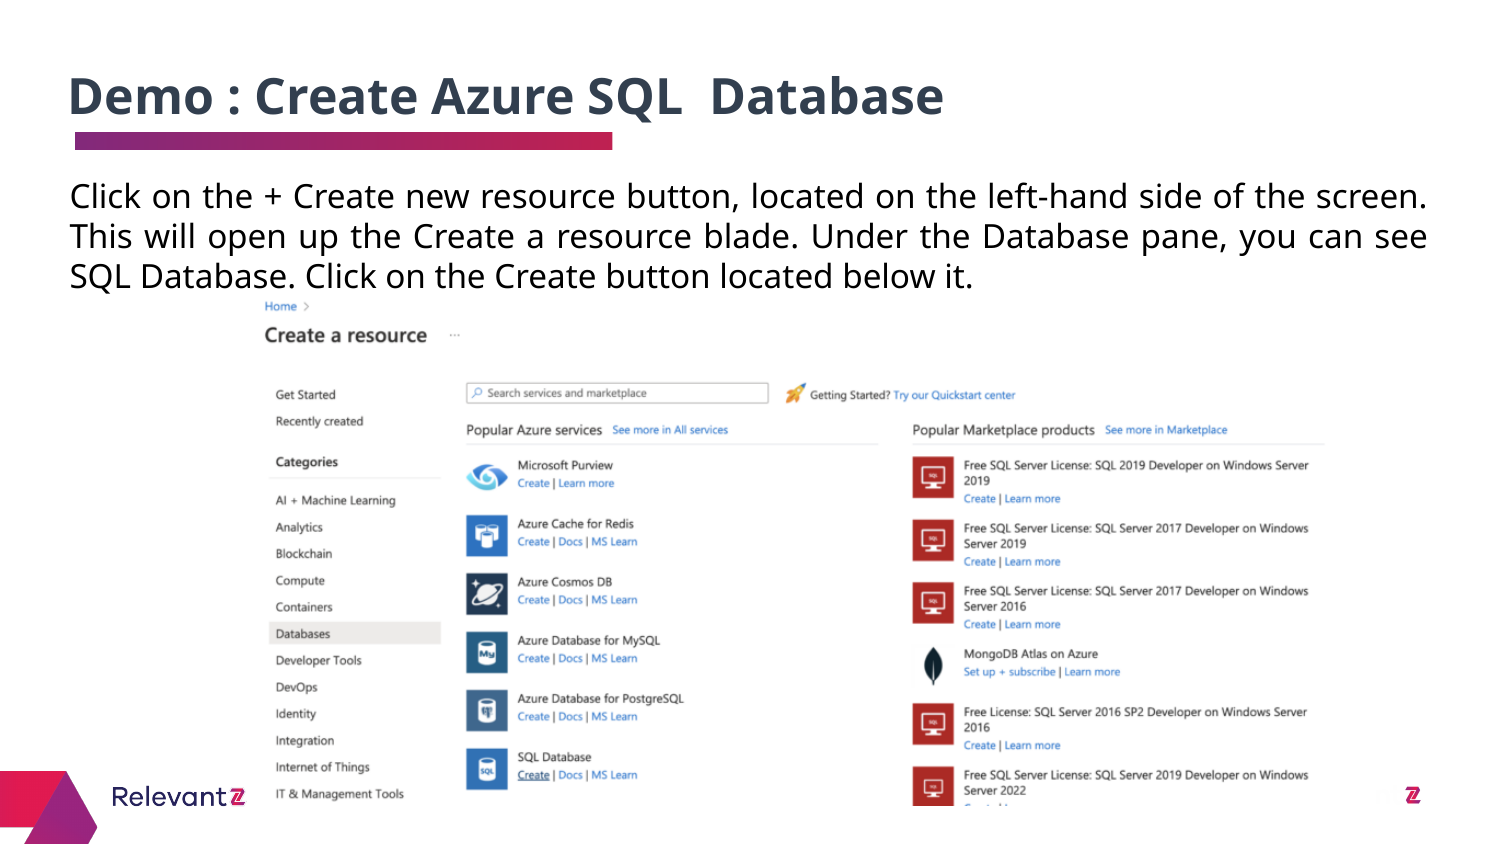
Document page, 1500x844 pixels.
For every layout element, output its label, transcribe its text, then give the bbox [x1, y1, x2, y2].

text_box Demo : Create Azure SQL Database [52, 56, 969, 141]
picture [252, 294, 1425, 810]
picture [109, 782, 250, 810]
picture [0, 769, 101, 844]
title Click on the + Create new resource button, located on the left-hand side of the screen. This will open up the Create a resource blade. Under the Database pane, you can see SQL Database. Click on the Create button located below it. [69, 174, 1431, 595]
